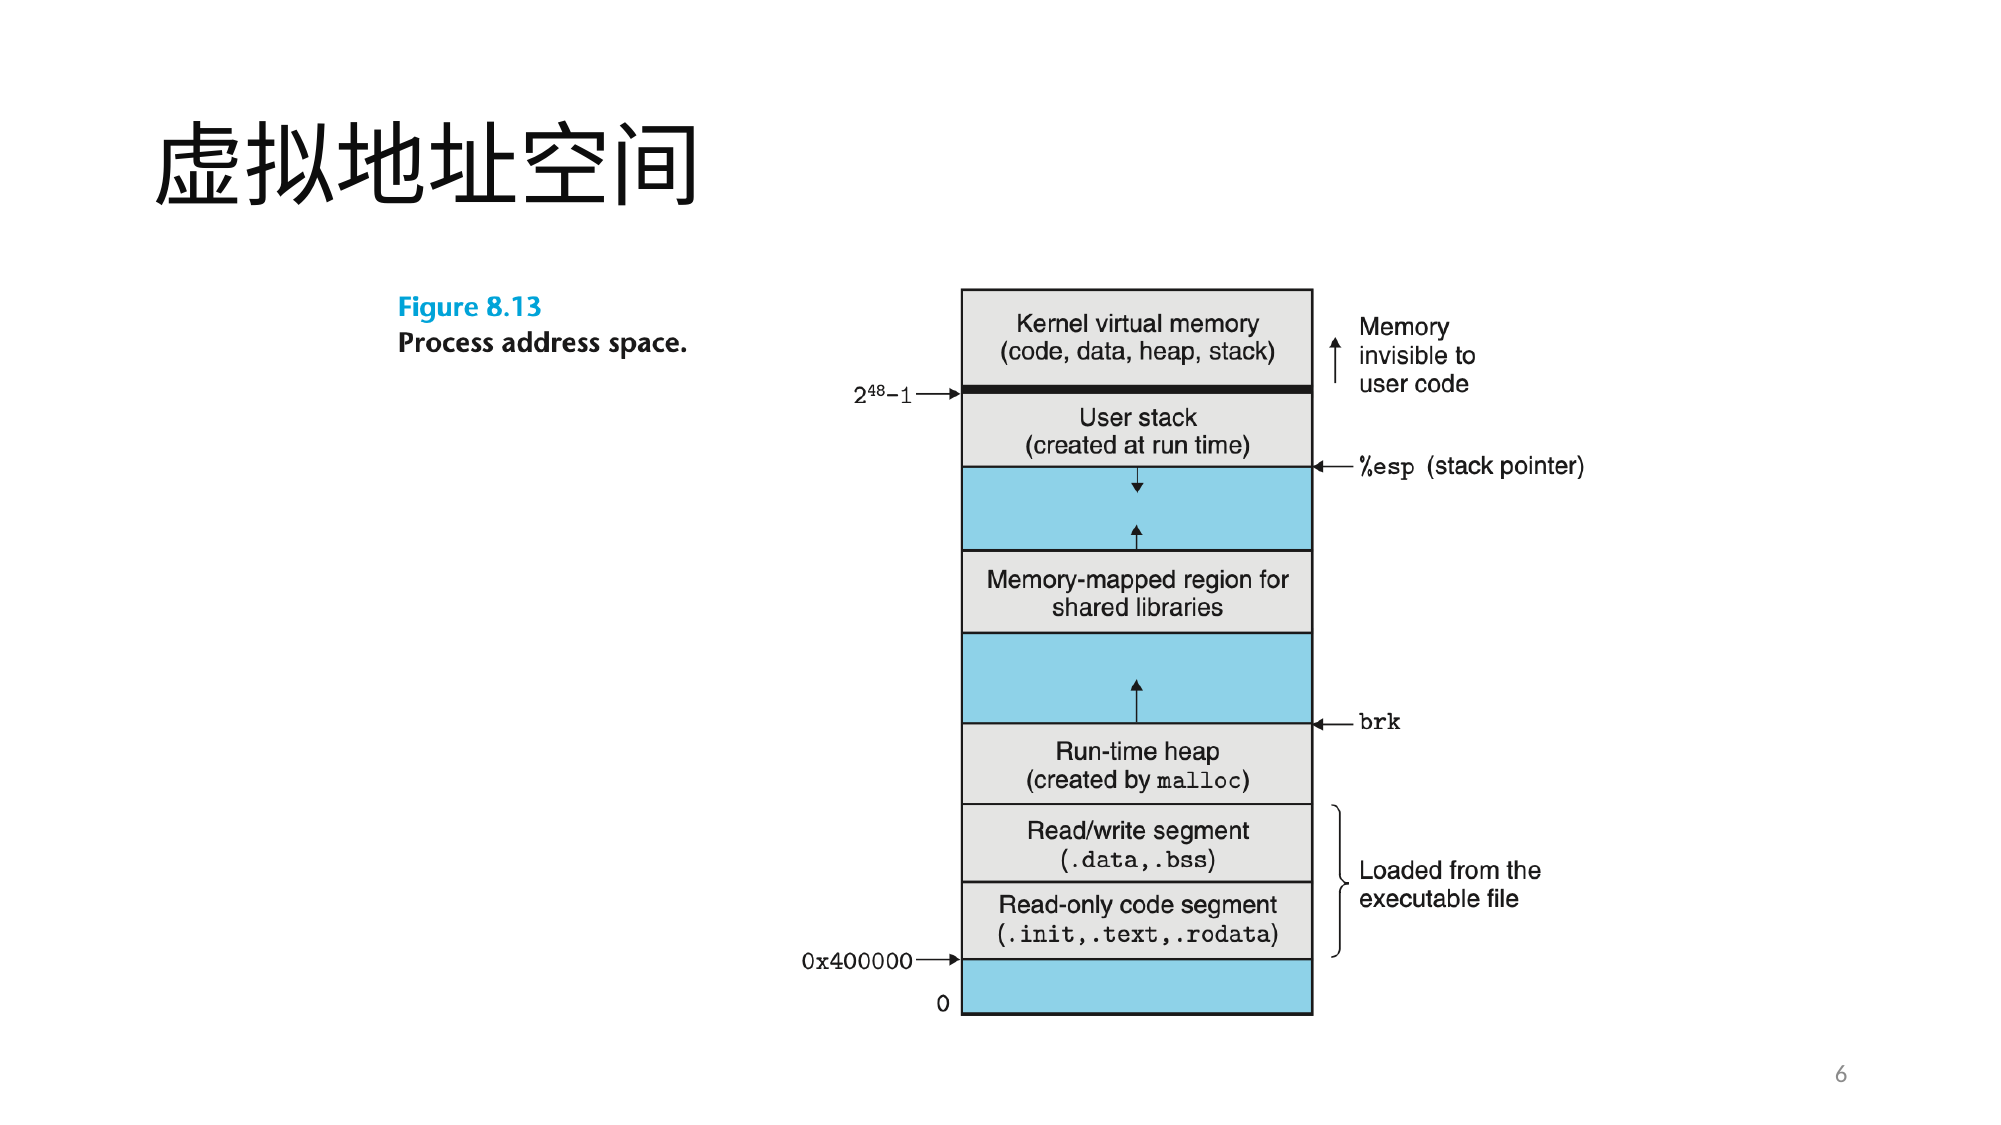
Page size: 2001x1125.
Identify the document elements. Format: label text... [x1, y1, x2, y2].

slide_number 6 [1412, 1042, 1863, 1103]
picture [375, 265, 1625, 1055]
title 虚拟地址空间 [137, 59, 1863, 278]
